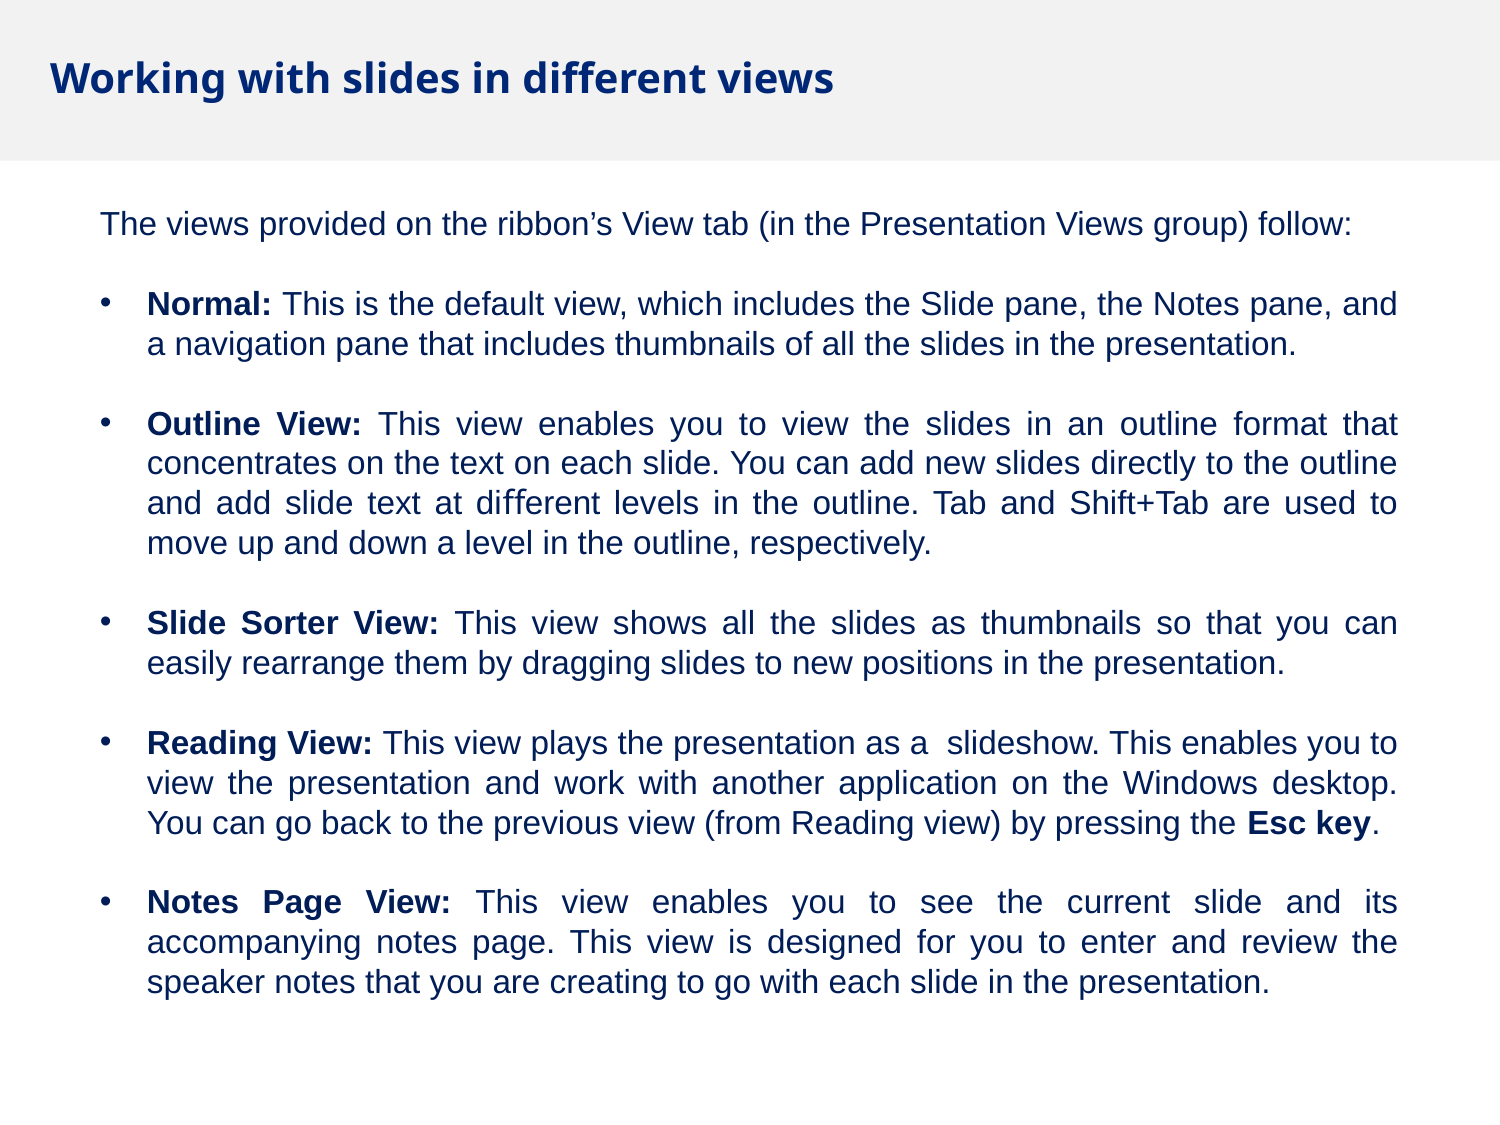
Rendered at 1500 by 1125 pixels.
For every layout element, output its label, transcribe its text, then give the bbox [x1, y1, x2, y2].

title Working with slides in diﬀerent views [50, 50, 1313, 240]
text_box The views provided on the ribbon’s View tab (in the Presentation Views group) follow: Normal: This is the default view, which includes the Slide pane, the Notes pane, and a navigation pane that includes thumbnails of all the slides in the presentation. Outline View: This view enables you to view the slides in an outline format that concentrates on the text on each slide. You can add new slides directly to the outline and add slide text at diﬀerent levels in the outline. Tab and Shift+Tab are used to move up and down a level in the outline, respectively. Slide Sorter View: This view shows all the slides as thumbnails so that you can easily rearrange them by dragging slides to new positions in the presentation. Reading View: This view plays the presentation as a slideshow. This enables you to view the presentation and work with another application on the Windows desktop. You can go back to the previous view (from Reading view) by pressing the Esc key. Notes Page View: This view enables you to see the current slide and its accompanying notes page. This view is designed for you to enter and review the speaker notes that you are creating to go with each slide in the presentation. [99, 200, 1400, 1125]
